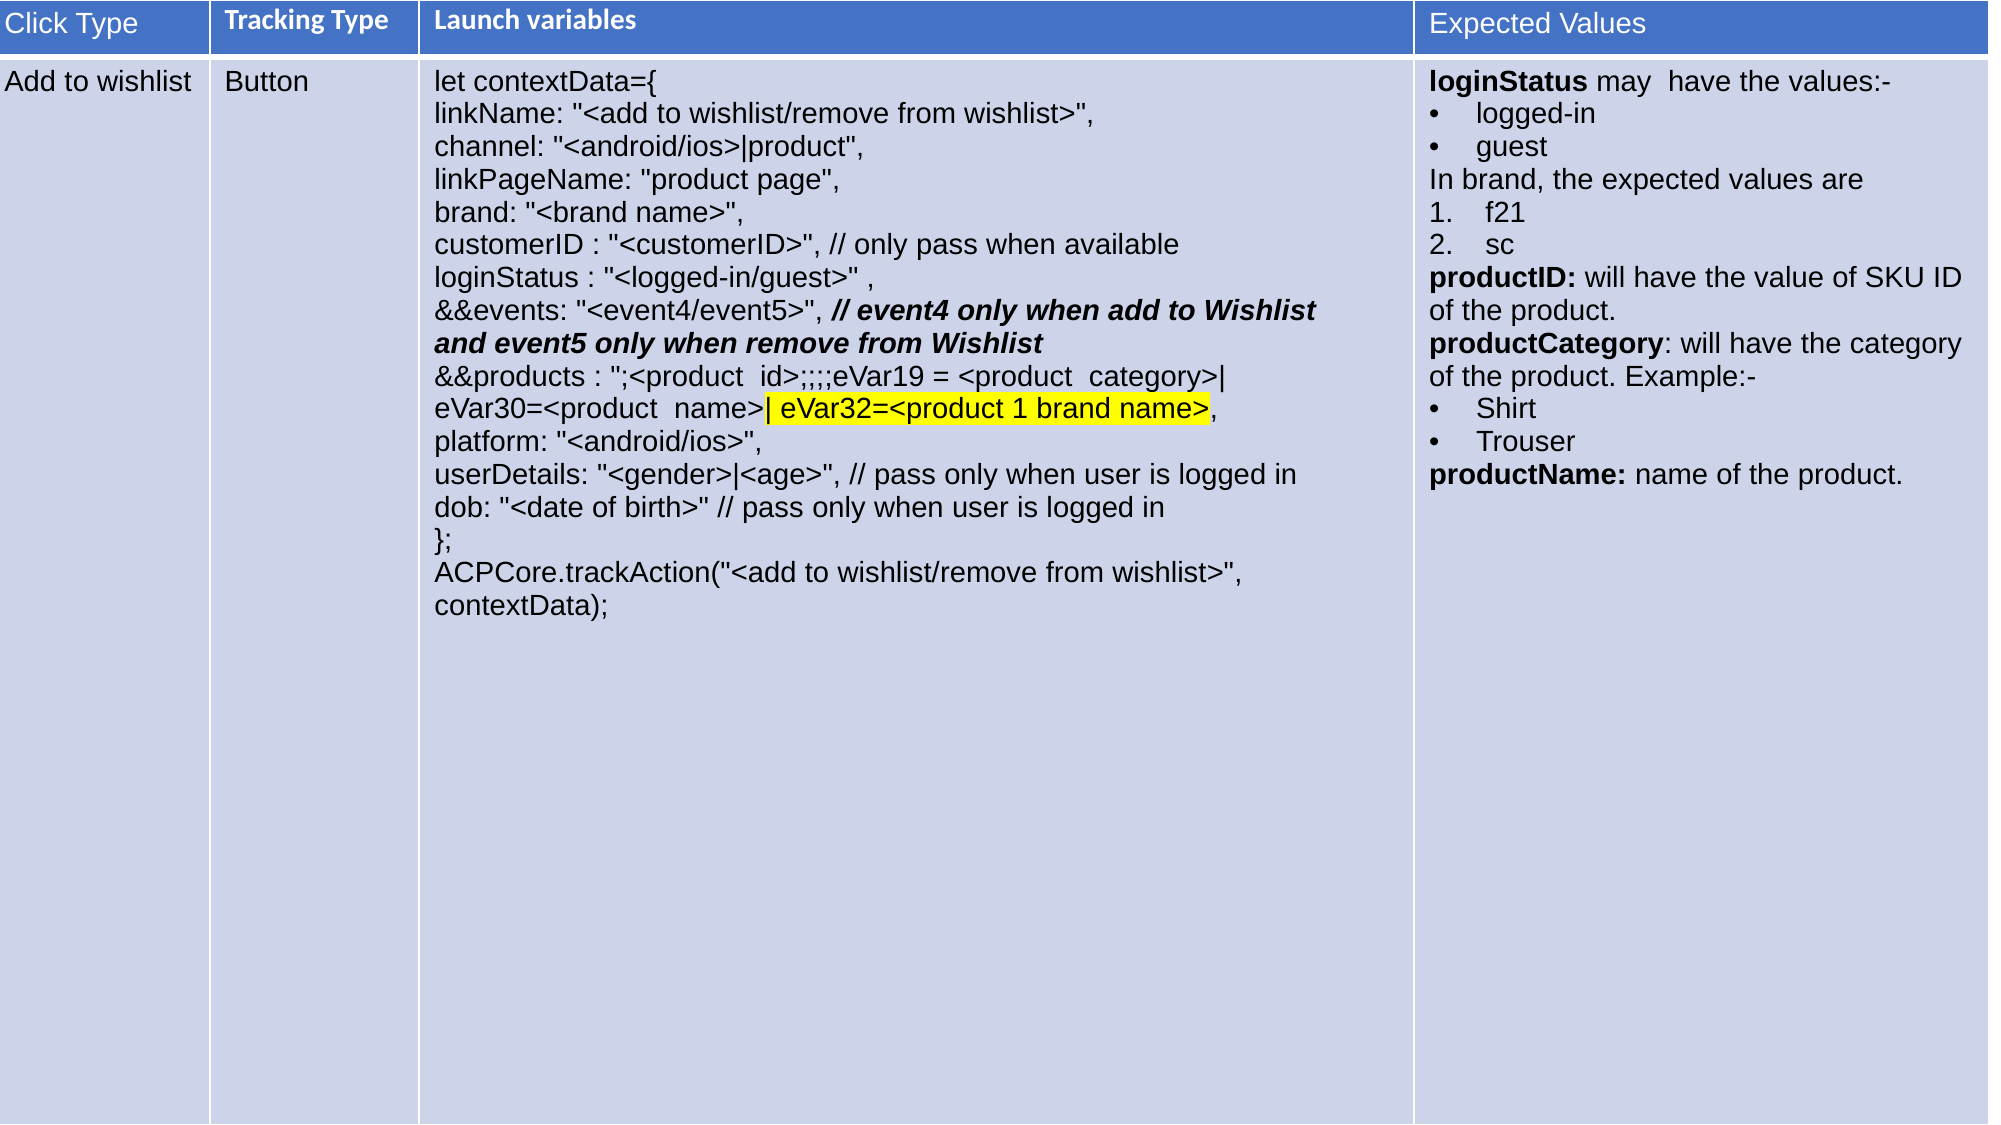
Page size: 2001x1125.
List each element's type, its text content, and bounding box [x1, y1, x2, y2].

table_header Launch variables [420, 1, 1413, 54]
table_cell loginStatus may have the values:- logged-in guest In brand, the expected values are f21 sc productID: will have the value of SKU ID of the product. productCategory: will have the category of the product. Example:- Shirt Trouser productName: name of the product. [1415, 60, 1988, 1124]
table_cell Add to wishlist [0, 60, 209, 1124]
table_cell Button [211, 60, 418, 1124]
table_cell let contextData={ linkName: "<add to wishlist/remove from wishlist>", channel: "<android/ios>|product", linkPageName: "product page", brand: "<brand name>", customerID : "<customerID>", // only pass when available loginStatus : "<logged-in/guest>" , &&events: "<event4/event5>", // event4 only when add to Wishlist and event5 only when remove from Wishlist &&products : ";<product id>;;;;eVar19 = <product category>|eVar30=<product name>| eVar32=<product 1 brand name>, platform: "<android/ios>", userDetails: "<gender>|<age>", // pass only when user is logged in dob: "<date of birth>" // pass only when user is logged in }; ACPCore.trackAction("<add to wishlist/remove from wishlist>", contextData); [420, 60, 1413, 1124]
table_header Click Type [0, 1, 209, 54]
table_header Tracking Type [211, 1, 418, 54]
table_header Expected Values [1415, 1, 1988, 54]
